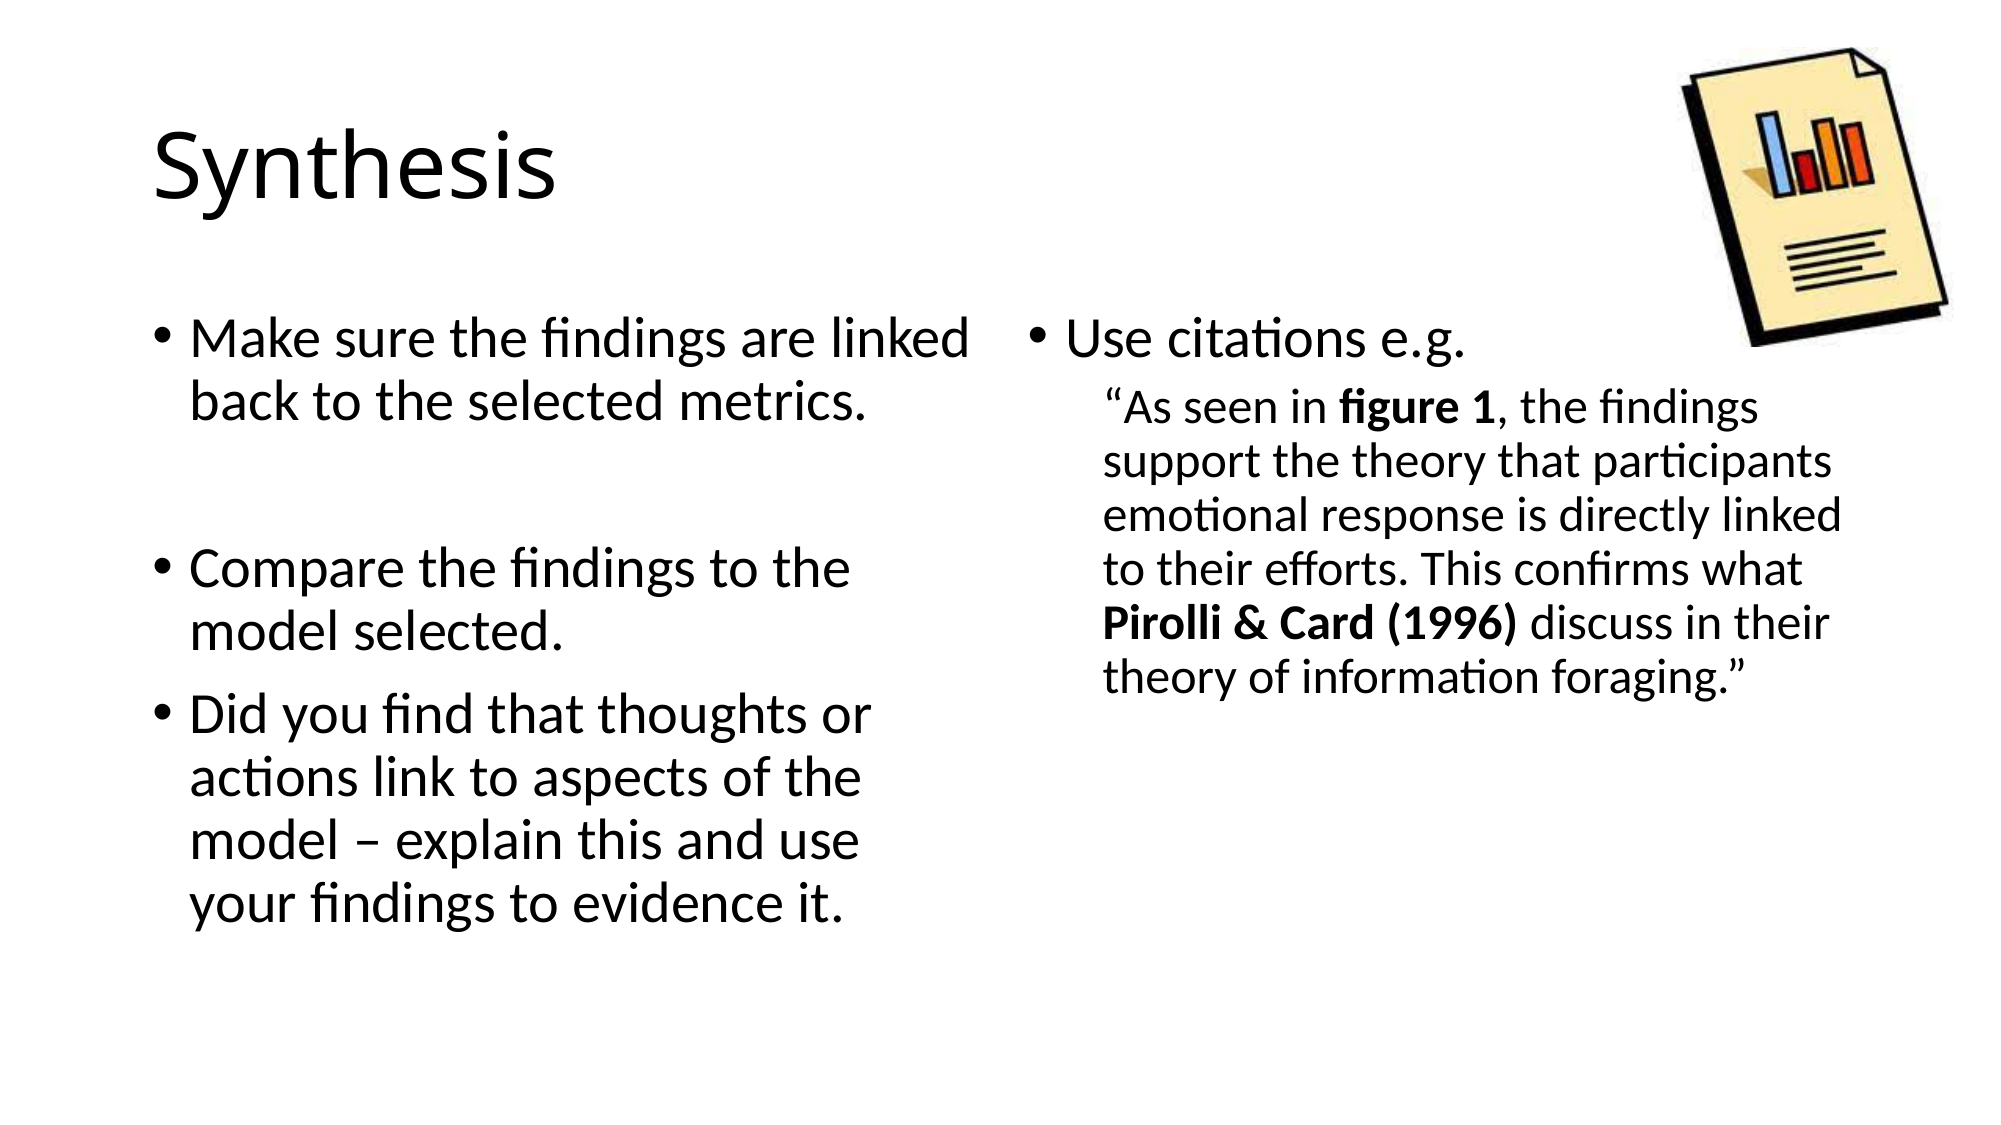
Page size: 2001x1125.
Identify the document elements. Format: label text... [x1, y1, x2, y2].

list Use citations e.g. “As seen in figure 1, the findings support the theory that participants emotional response is directly linked to their efforts. This confirms what Pirolli & Card (1996) discuss in their theory of information foraging.” [1012, 299, 1863, 1014]
picture [1665, 46, 1966, 347]
title Synthesis [137, 59, 1665, 278]
list Make sure the findings are linked back to the selected metrics. Compare the findings to the model selected. Did you find that thoughts or actions link to aspects of the model – explain this and use your findings to evidence it. [137, 299, 988, 1014]
